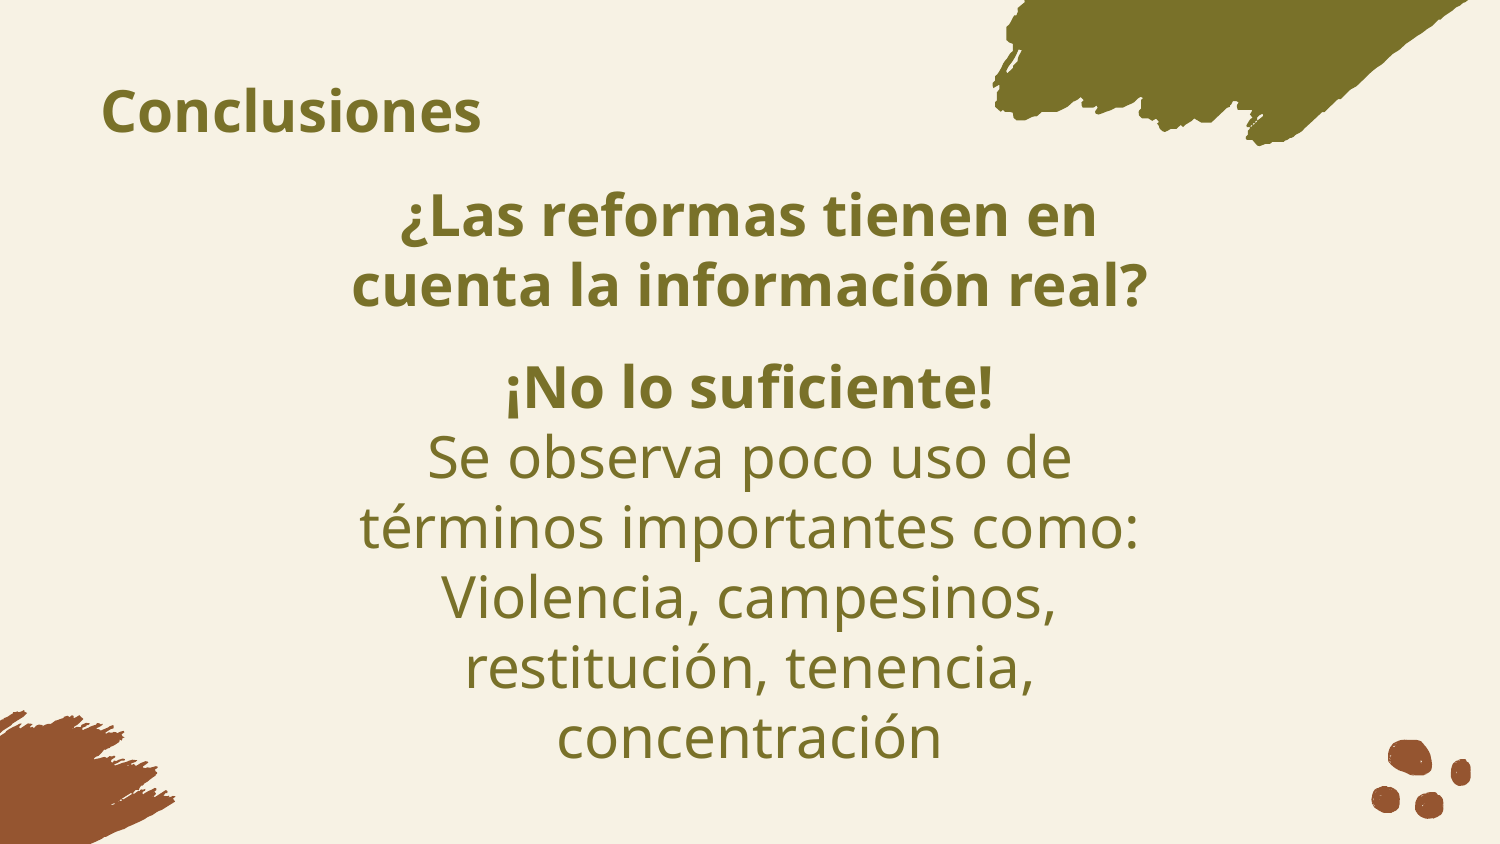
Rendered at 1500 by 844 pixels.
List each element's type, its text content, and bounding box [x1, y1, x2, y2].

title Conclusiones [85, 58, 1252, 171]
text_box ¿Las reformas tienen en cuenta la información real? [324, 170, 1176, 343]
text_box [1371, 739, 1471, 820]
text_box ¡No lo suficiente! Se observa poco uso de términos importantes como: Violencia, campesinos, restitución, tenencia, concentración [324, 343, 1176, 813]
text_box [0, 710, 176, 844]
text_box [1006, 0, 1469, 147]
